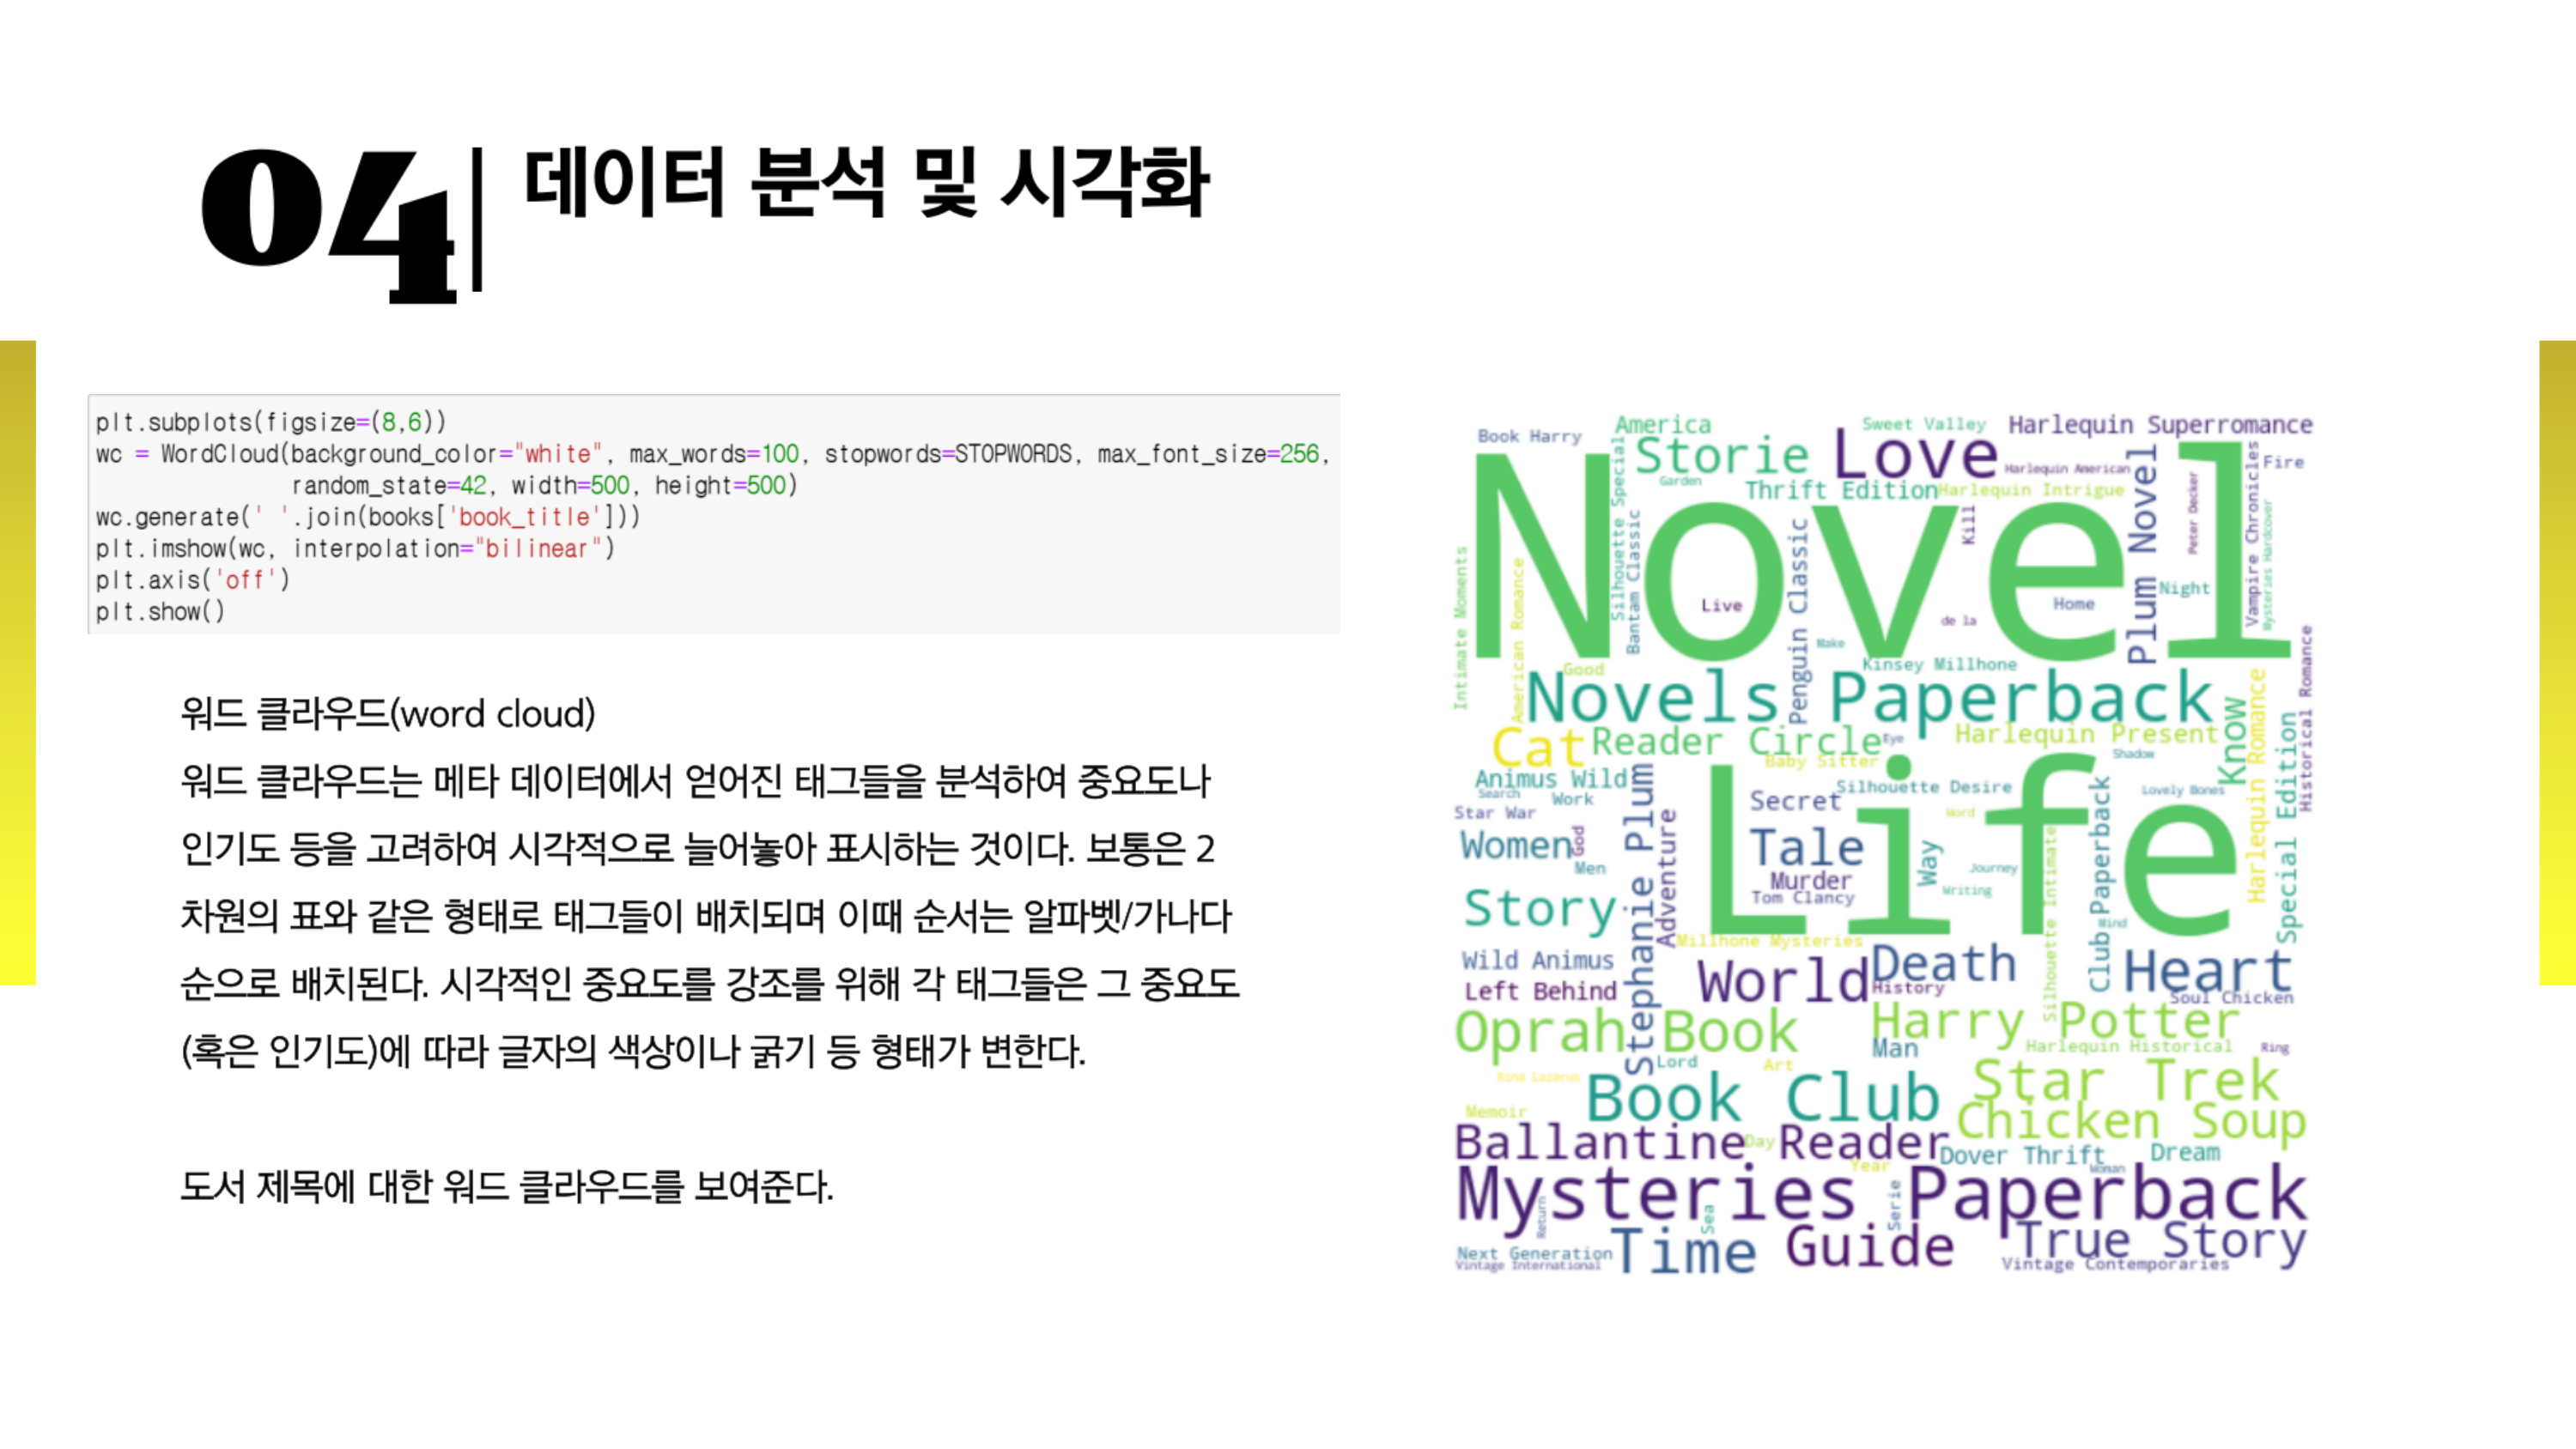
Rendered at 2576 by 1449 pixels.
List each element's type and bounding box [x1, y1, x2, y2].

picture [170, 677, 1274, 1249]
picture [123, 0, 1286, 640]
text_box [1433, 394, 2336, 1296]
text_box [0, 339, 37, 985]
text_box [687, 394, 1340, 635]
text_box [2539, 339, 2576, 985]
text_box [88, 394, 118, 635]
